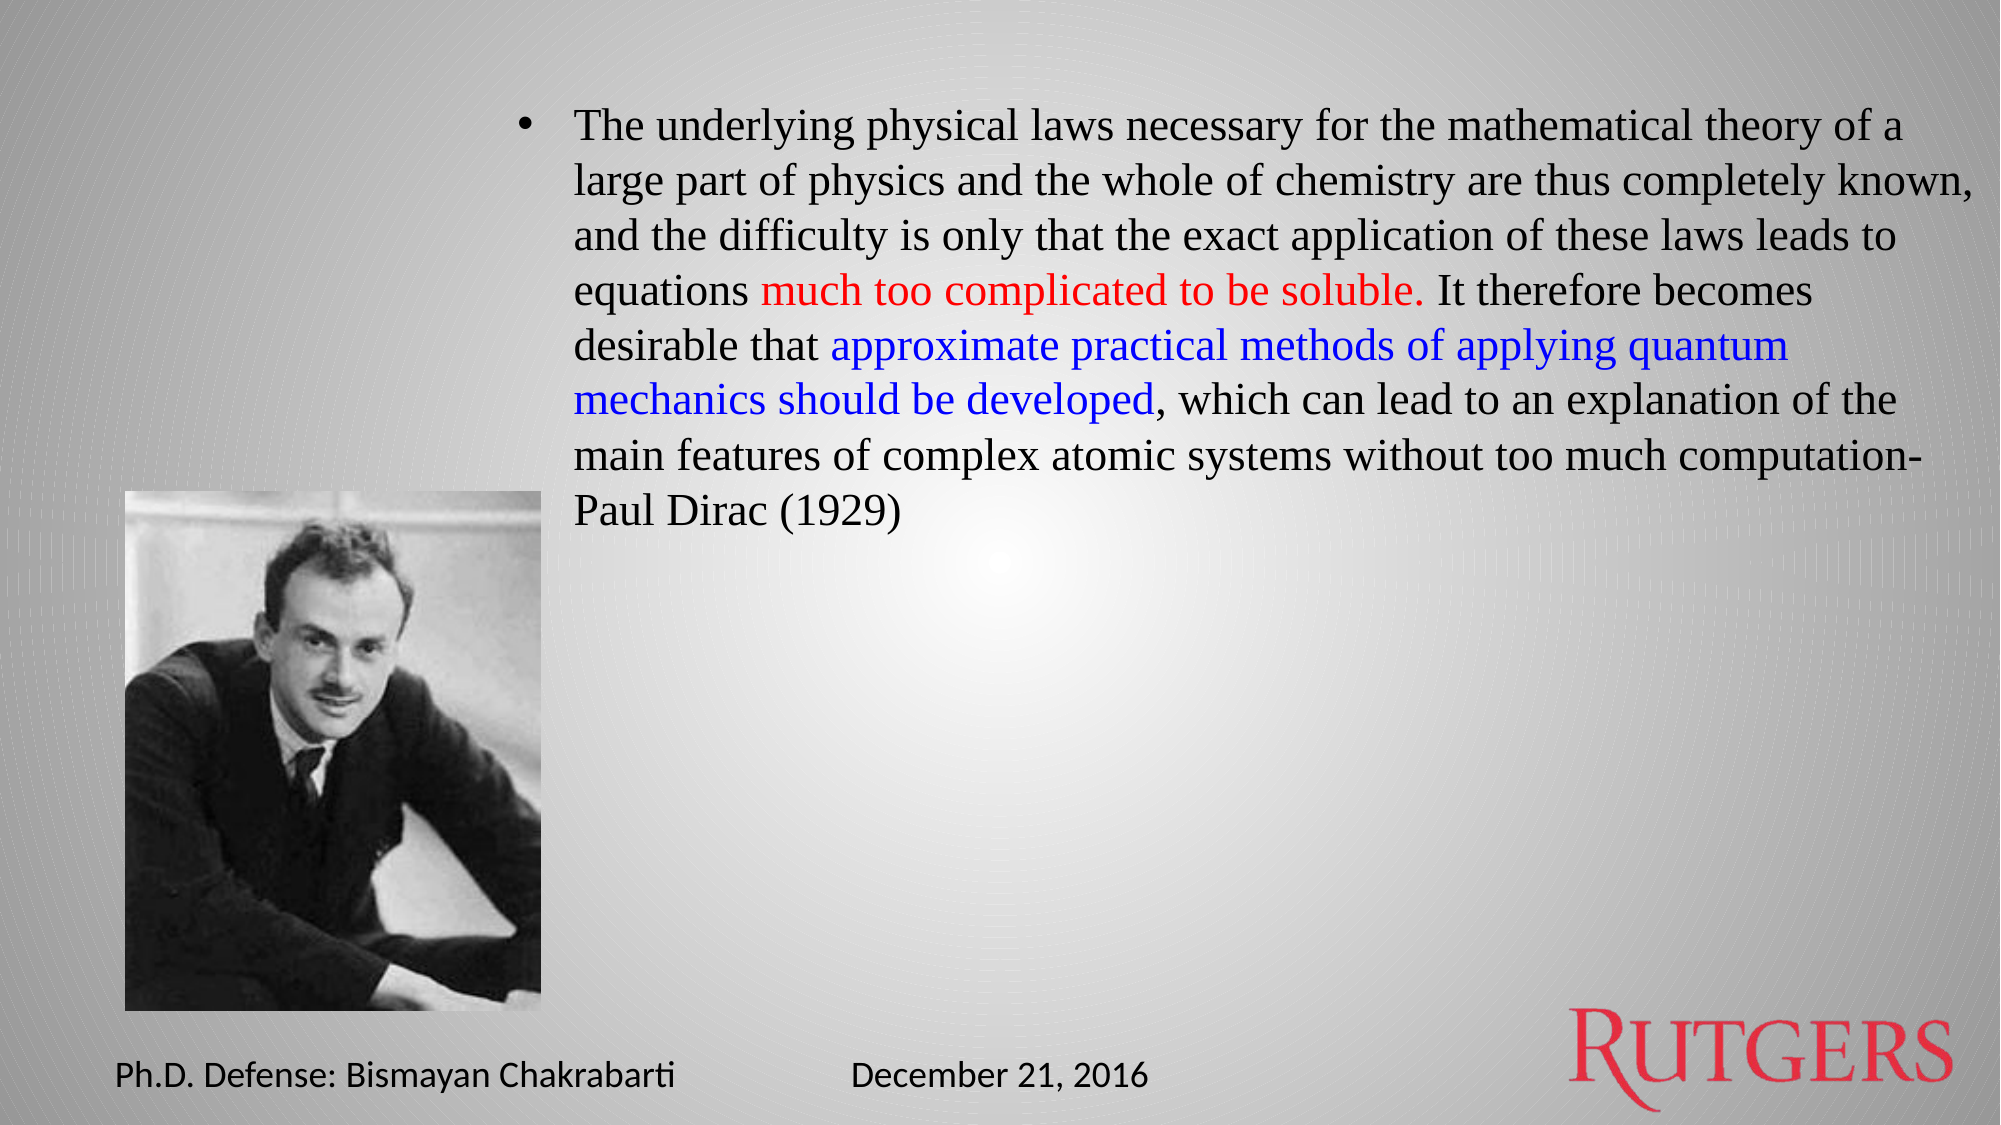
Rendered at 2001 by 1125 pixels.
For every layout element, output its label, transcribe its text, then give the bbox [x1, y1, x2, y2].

slide_number Ph.D. Defense: Bismayan Chakrabarti [99, 1042, 683, 1103]
footer December 21, 2016 [683, 1042, 1317, 1103]
picture [125, 491, 541, 1011]
list The underlying physical laws necessary for the mathematical theory of a large part of physics and the whole of chemistry are thus completely known, and the difficulty is only that the exact application of these laws leads to equations much too complicated to be soluble. It therefore becomes desirable that approximate practical methods of applying quantum mechanics should be developed, which can lead to an explanation of the main features of complex atomic systems without too much computation-Paul Dirac (1929) [502, 87, 2000, 621]
picture [1562, 949, 1964, 1125]
